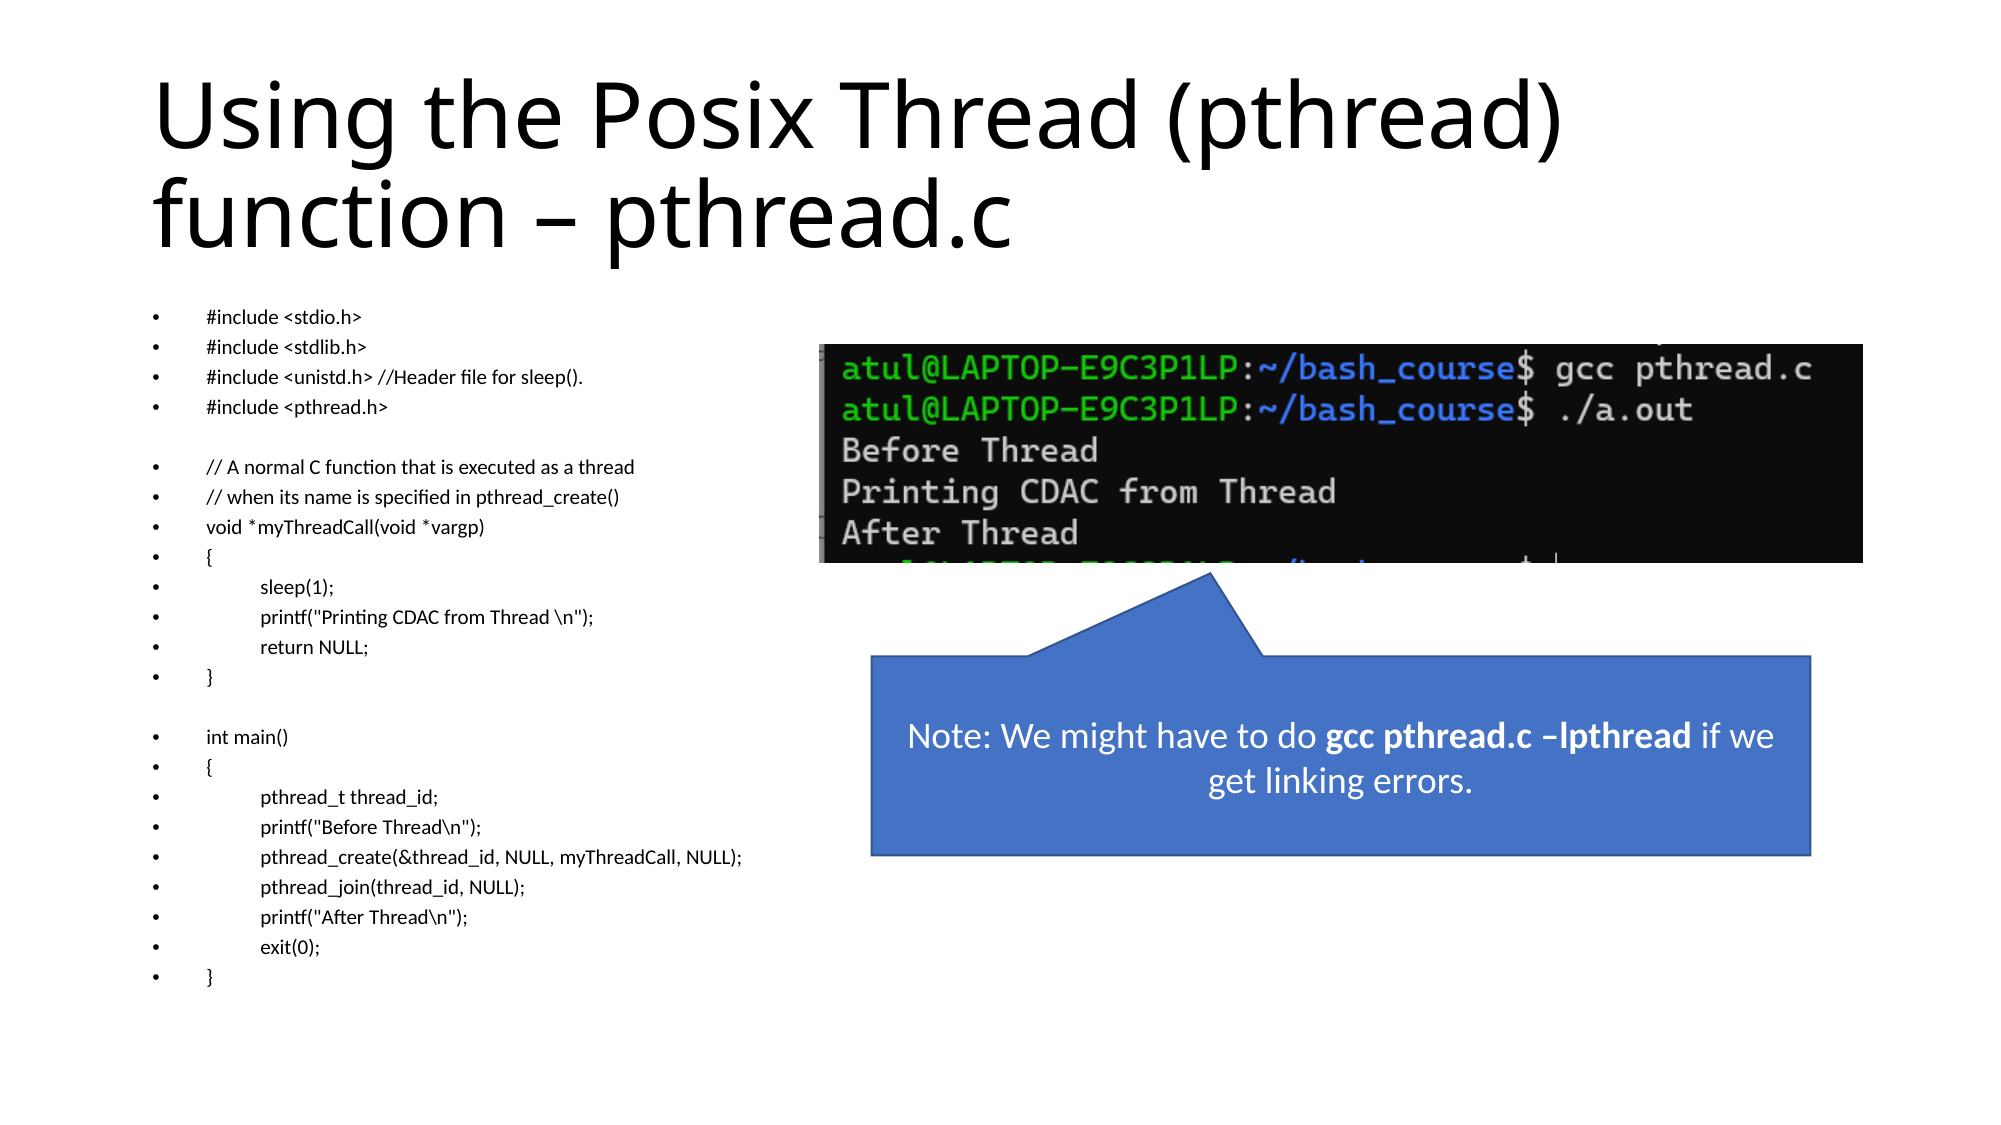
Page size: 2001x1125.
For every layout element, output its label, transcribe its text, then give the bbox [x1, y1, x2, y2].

picture [819, 344, 1863, 563]
text_box Note: We might have to do gcc pthread.c –lpthread if we get linking errors. [870, 572, 1812, 857]
list #include <stdio.h> #include <stdlib.h> #include <unistd.h> //Header file for sleep(). #include <pthread.h> // A normal C function that is executed as a thread // when its name is specified in pthread_create() void *myThreadCall(void *vargp) { sleep(1); printf("Printing CDAC from Thread \n"); return NULL; } int main() { pthread_t thread_id; printf("Before Thread\n"); pthread_create(&thread_id, NULL, myThreadCall, NULL); pthread_join(thread_id, NULL); printf("After Thread\n"); exit(0); } [137, 299, 1863, 1014]
title Using the Posix Thread (pthread) function – pthread.c [137, 59, 1863, 278]
